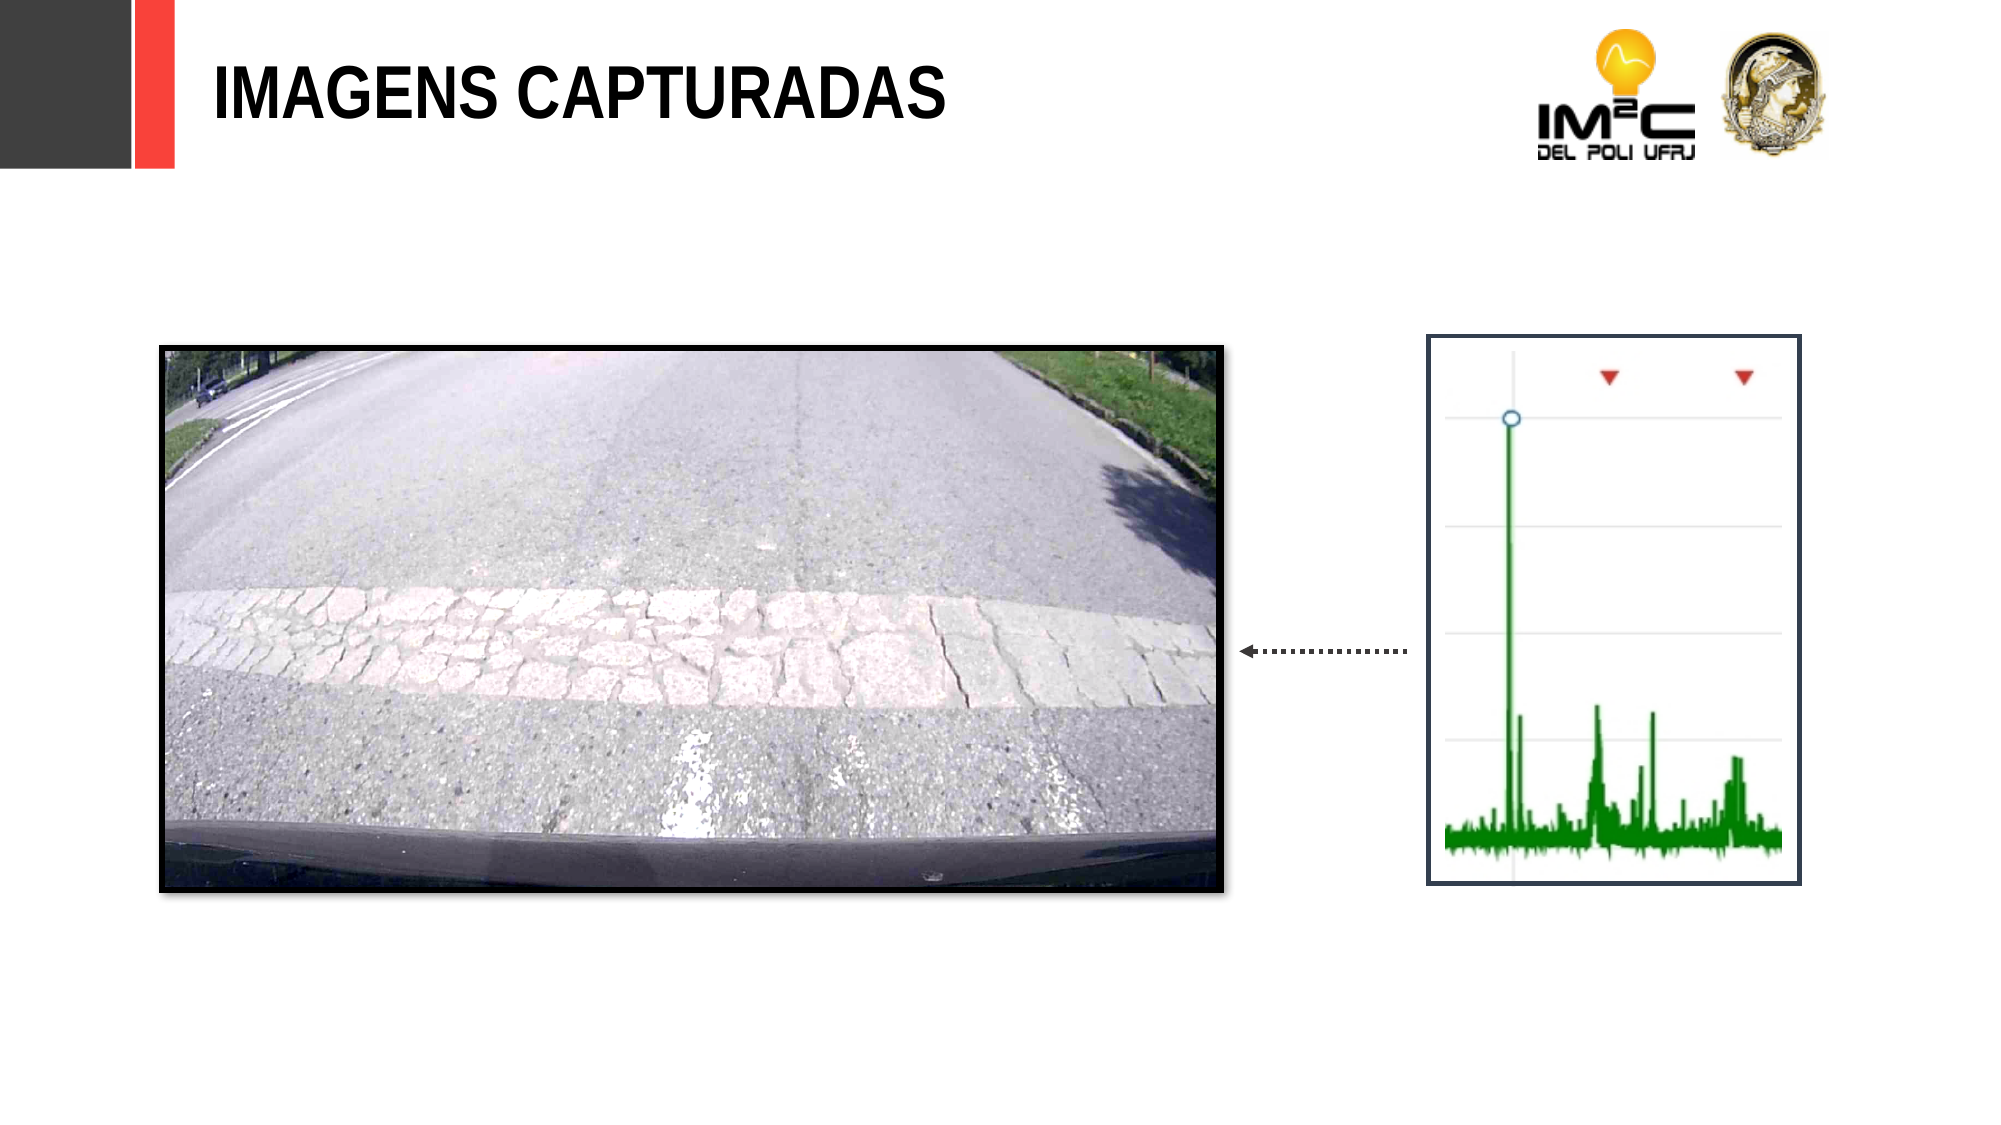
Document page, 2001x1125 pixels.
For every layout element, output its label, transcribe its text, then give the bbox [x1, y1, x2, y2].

picture [1720, 31, 1829, 160]
text_box IMAGENS CAPTURADAS [198, 35, 964, 141]
text_box [0, 0, 132, 170]
picture [1538, 29, 1695, 160]
picture [164, 350, 1218, 887]
picture [1445, 351, 1782, 887]
text_box [1428, 335, 1800, 884]
text_box [134, 0, 176, 170]
